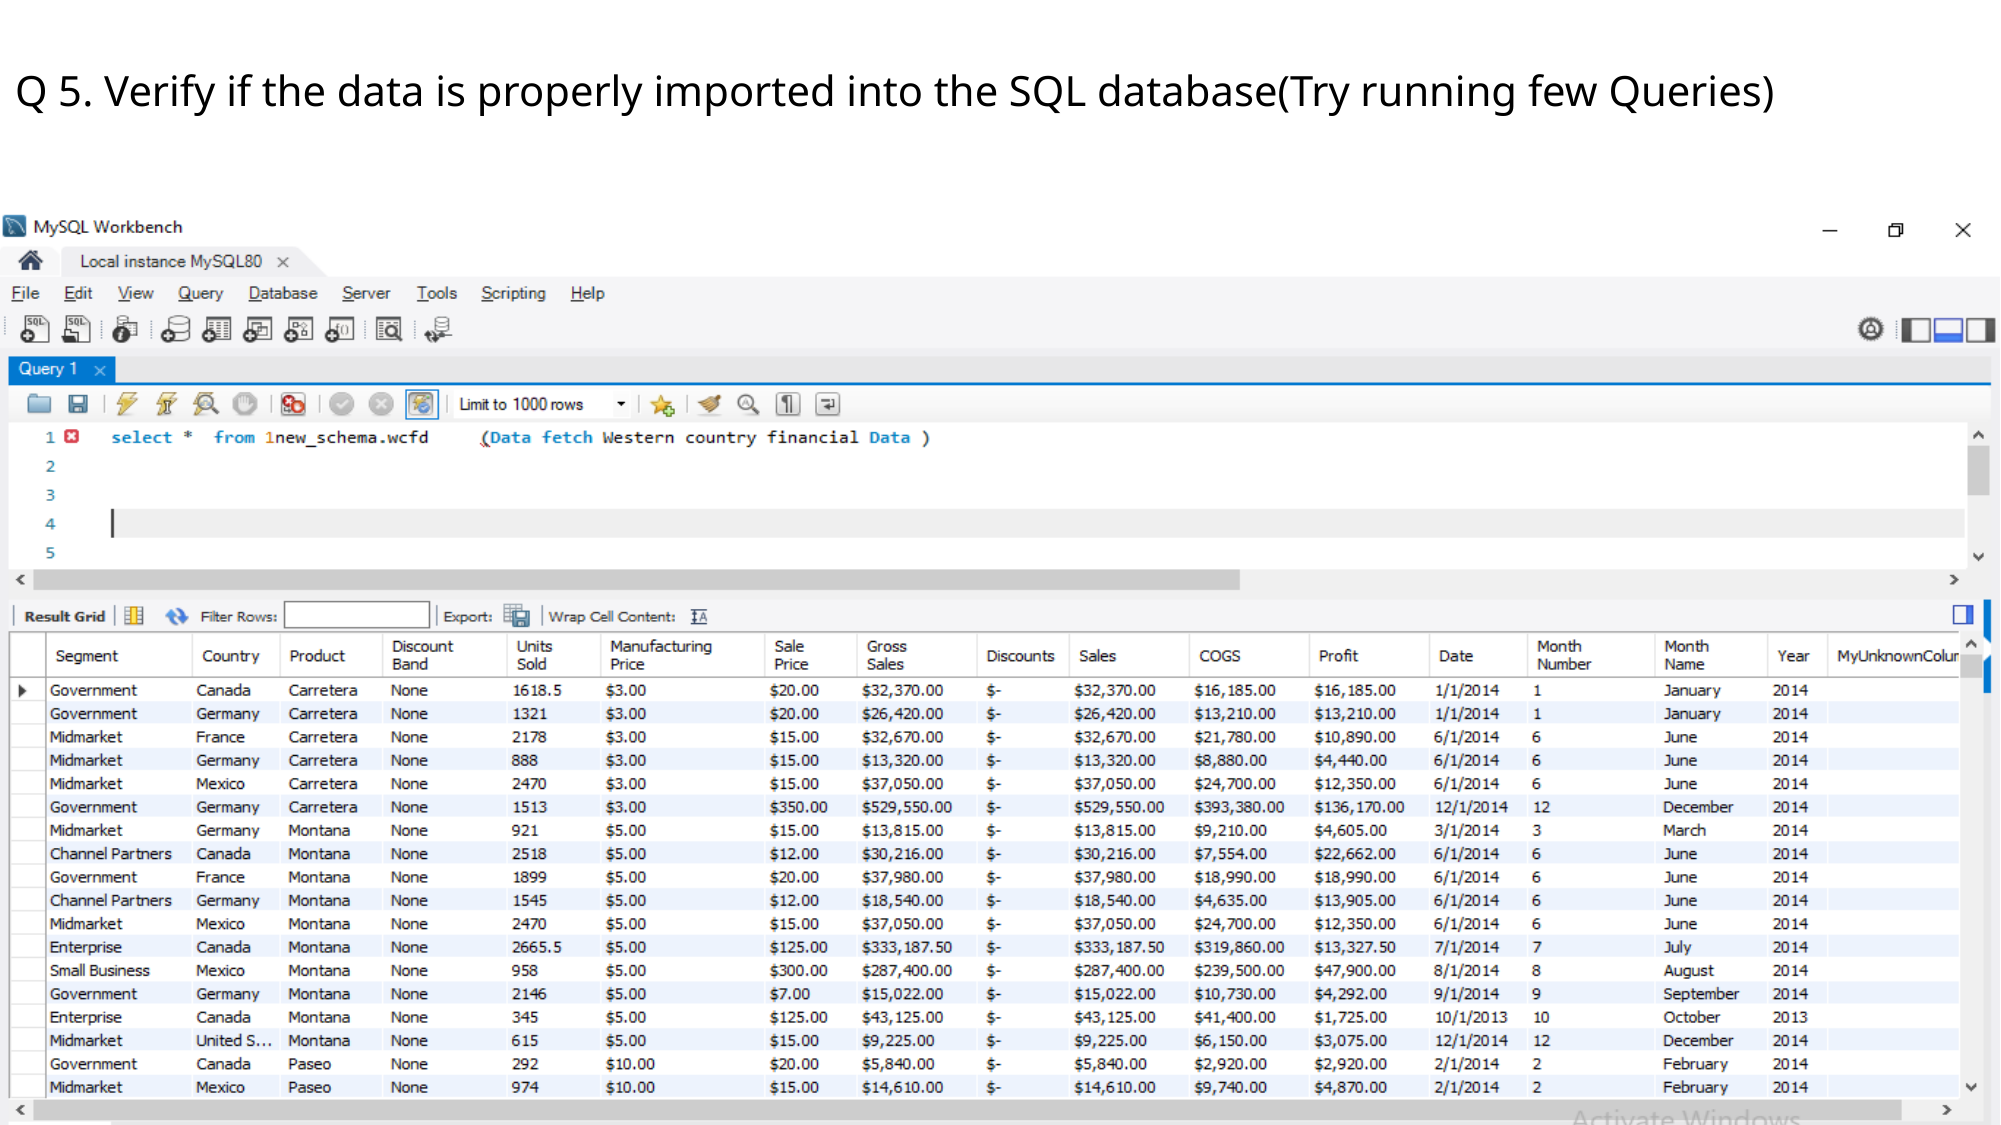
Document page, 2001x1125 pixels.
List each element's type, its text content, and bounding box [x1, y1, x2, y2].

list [0, 211, 2000, 1125]
title Q 5. Verify if the data is properly imported into the SQL database(Try running few Queries) [0, 0, 1863, 186]
